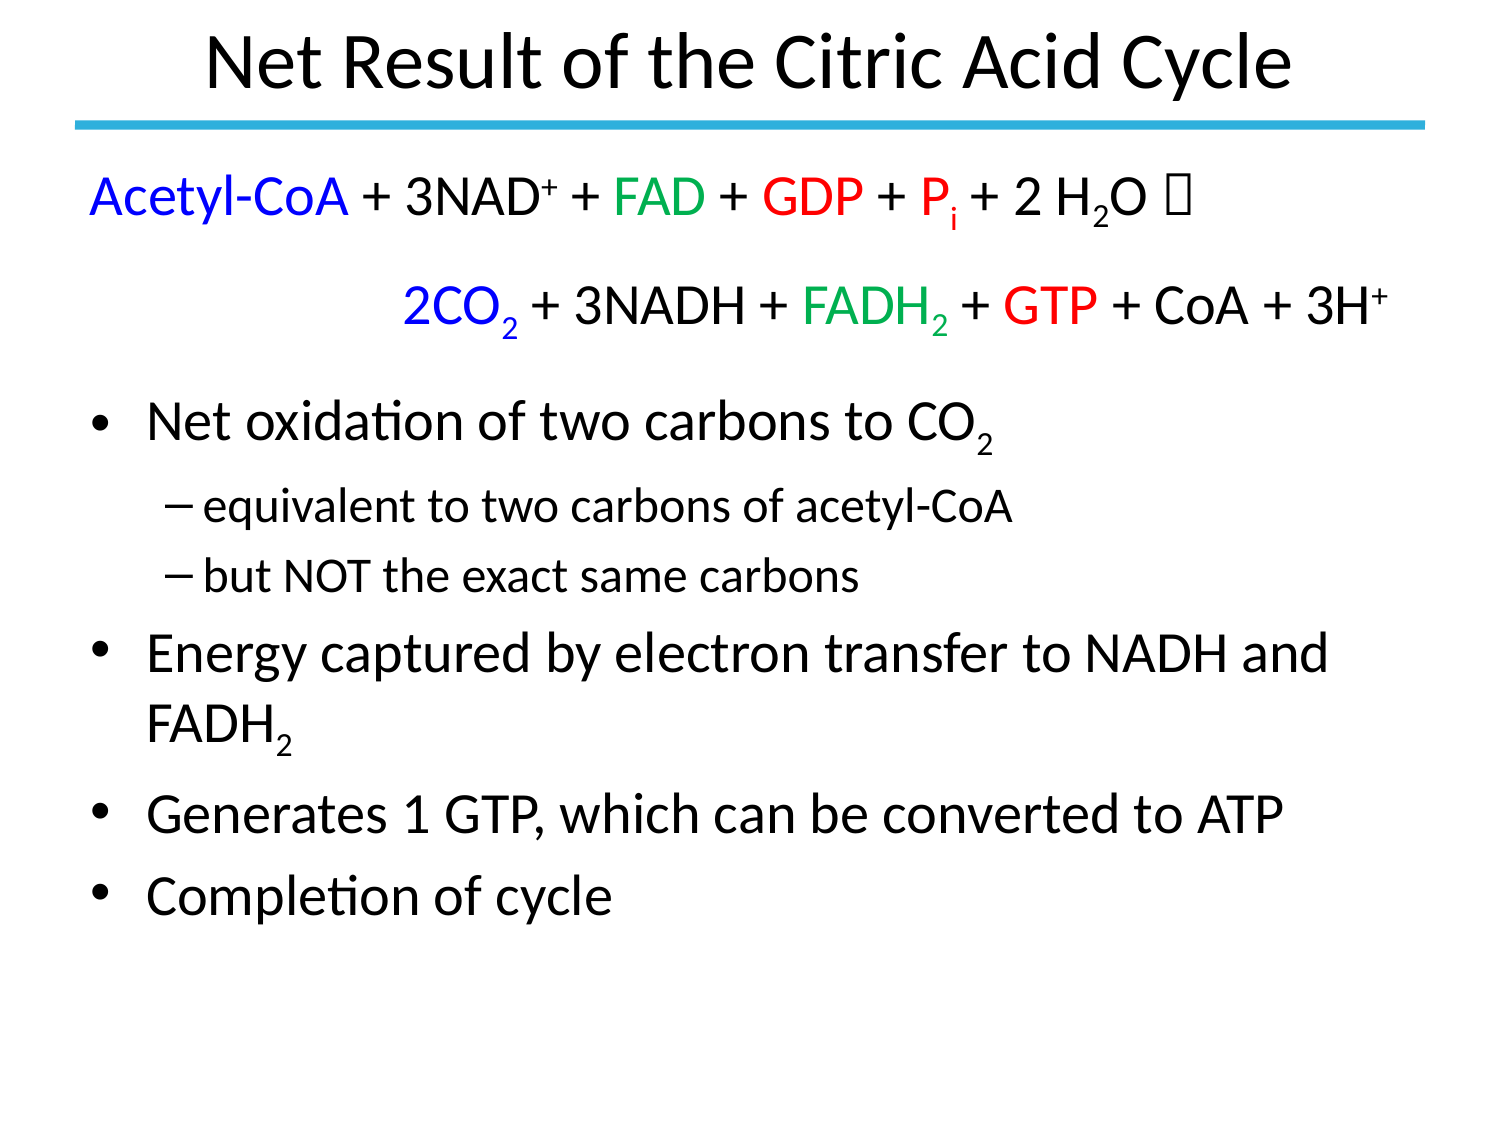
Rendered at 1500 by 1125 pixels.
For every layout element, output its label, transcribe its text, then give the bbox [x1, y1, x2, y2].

text_box Acetyl-CoA + 3NAD+ + FAD + GDP + Pi + 2 H2O  2CO2 + 3NADH + FADH2 + GTP + CoA + 3H+ [74, 149, 1425, 354]
title Net Result of the Citric Acid Cycle [0, 0, 1500, 113]
list Net oxidation of two carbons to CO2 equivalent to two carbons of acetyl-CoA but NOT the exact same carbons Energy captured by electron transfer to NADH and FADH2 Generates 1 GTP, which can be converted to ATP Completion of cycle [75, 375, 1425, 1000]
